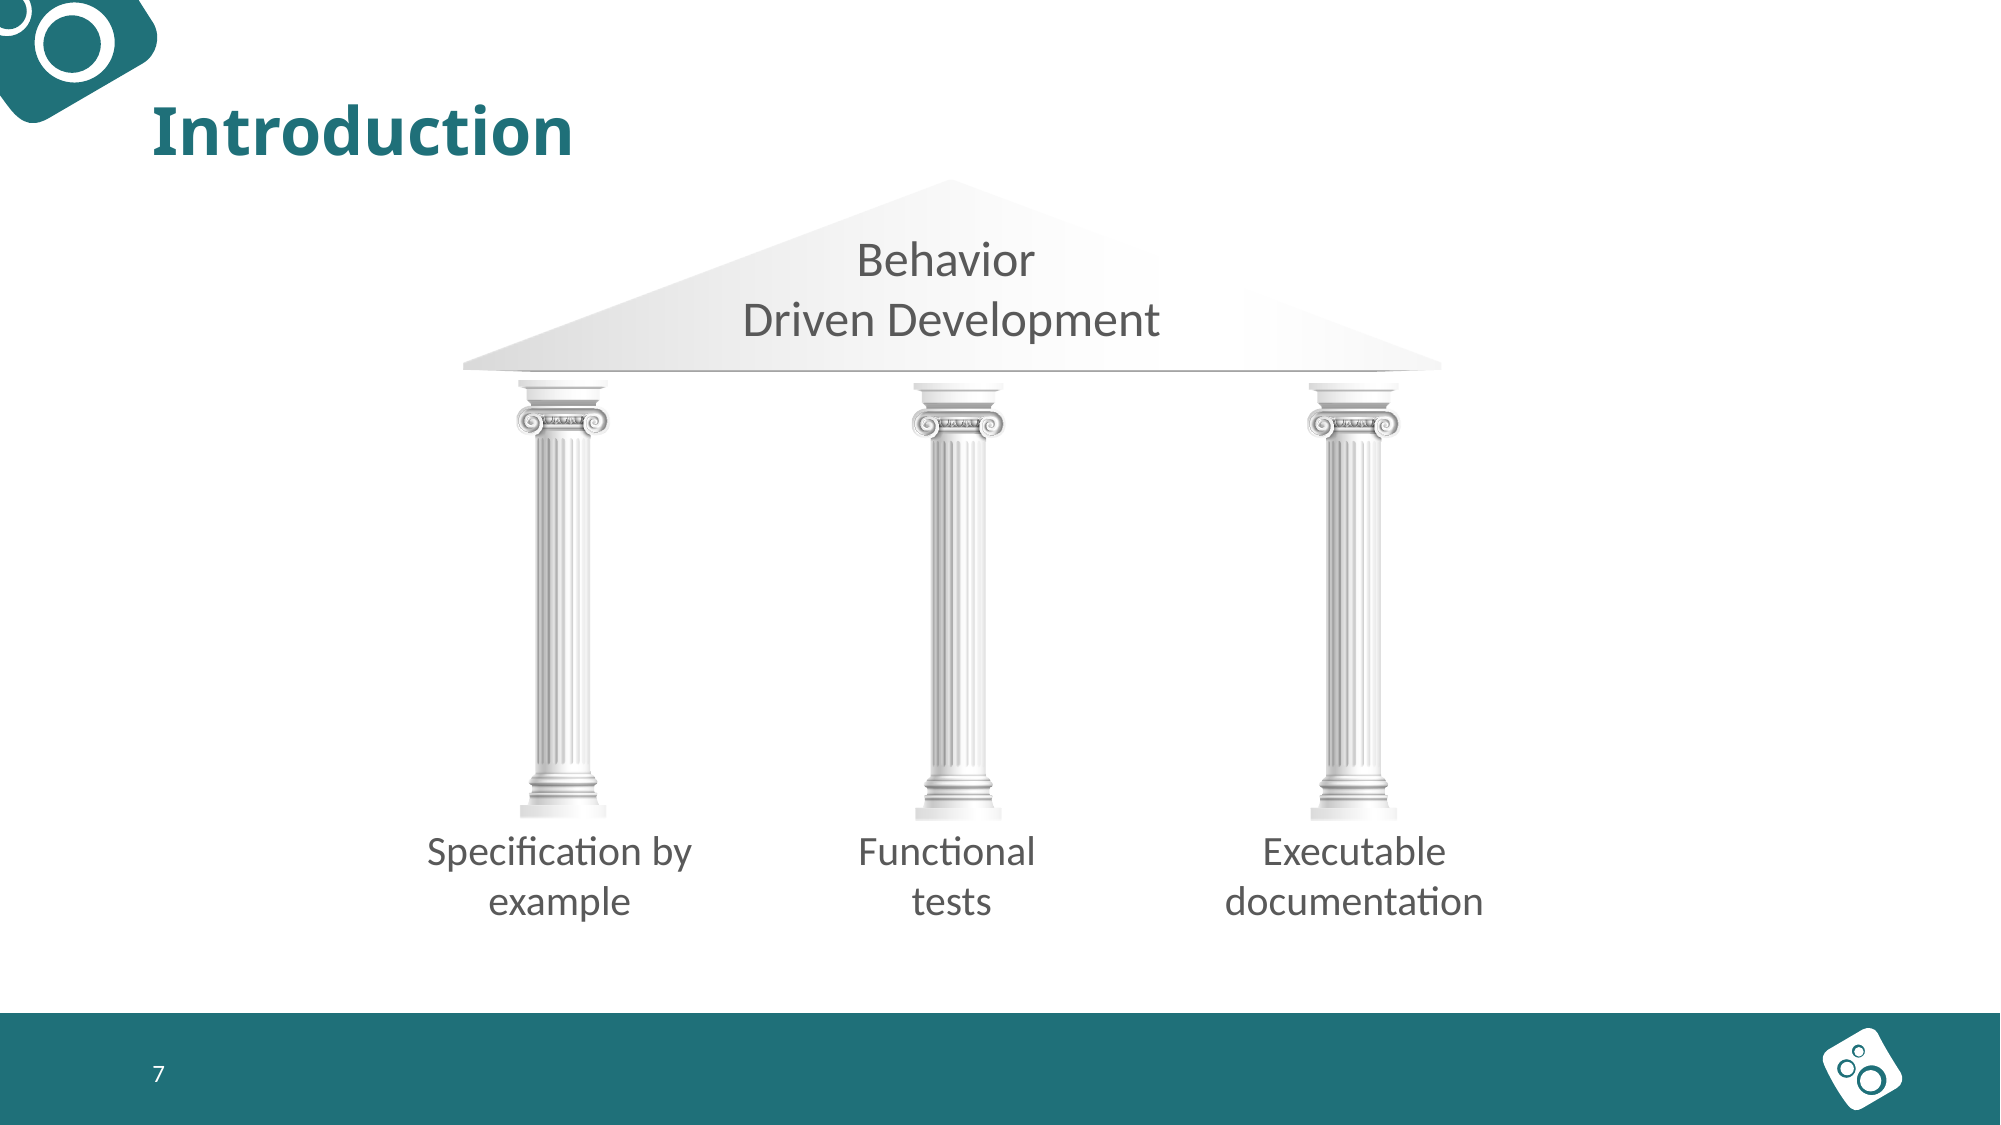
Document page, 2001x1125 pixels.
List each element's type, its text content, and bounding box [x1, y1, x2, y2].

title Introduction [137, 59, 1863, 208]
text_box Functional tests [786, 816, 1118, 932]
text_box Specification by example [394, 816, 726, 932]
picture [516, 380, 612, 819]
picture [1307, 382, 1402, 821]
picture [911, 382, 1007, 821]
text_box Executable documentation [1188, 816, 1521, 932]
slide_number 7 [137, 1042, 343, 1103]
picture [462, 179, 1442, 372]
